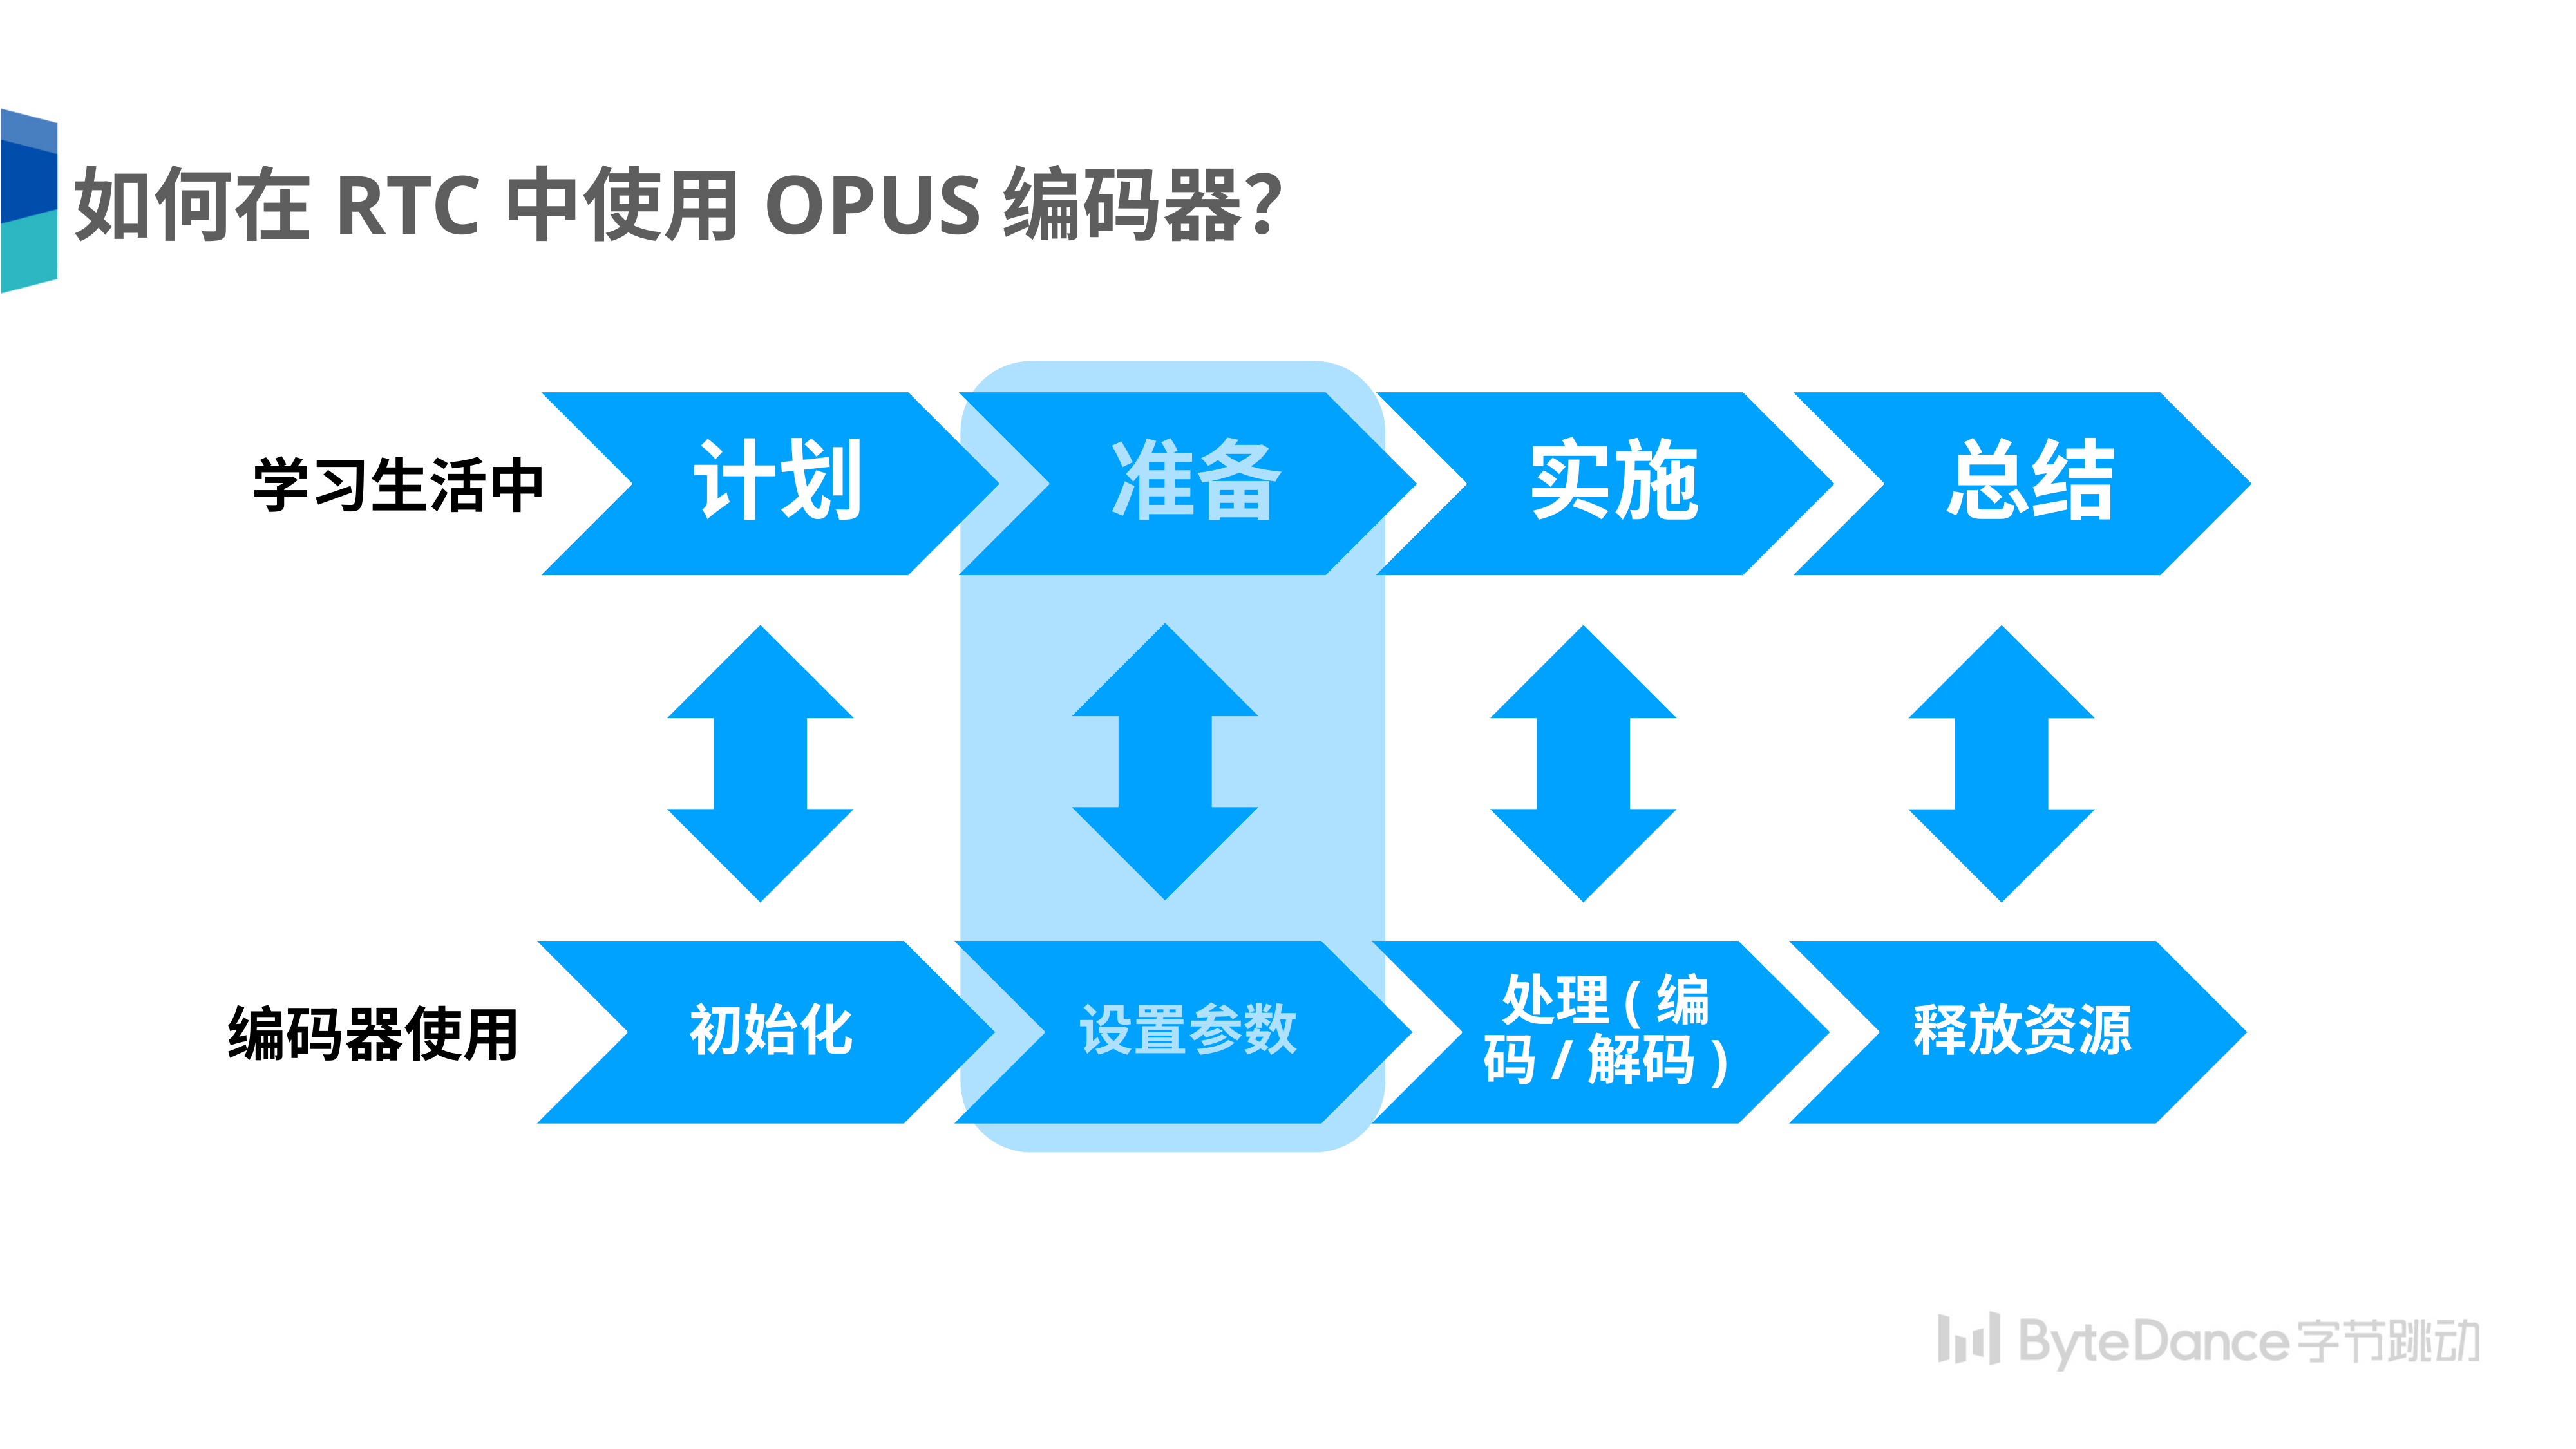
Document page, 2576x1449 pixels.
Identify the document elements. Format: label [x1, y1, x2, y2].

text_box [532, 742, 2250, 1323]
picture [1, 0, 2575, 1449]
text_box [536, 88, 2255, 880]
